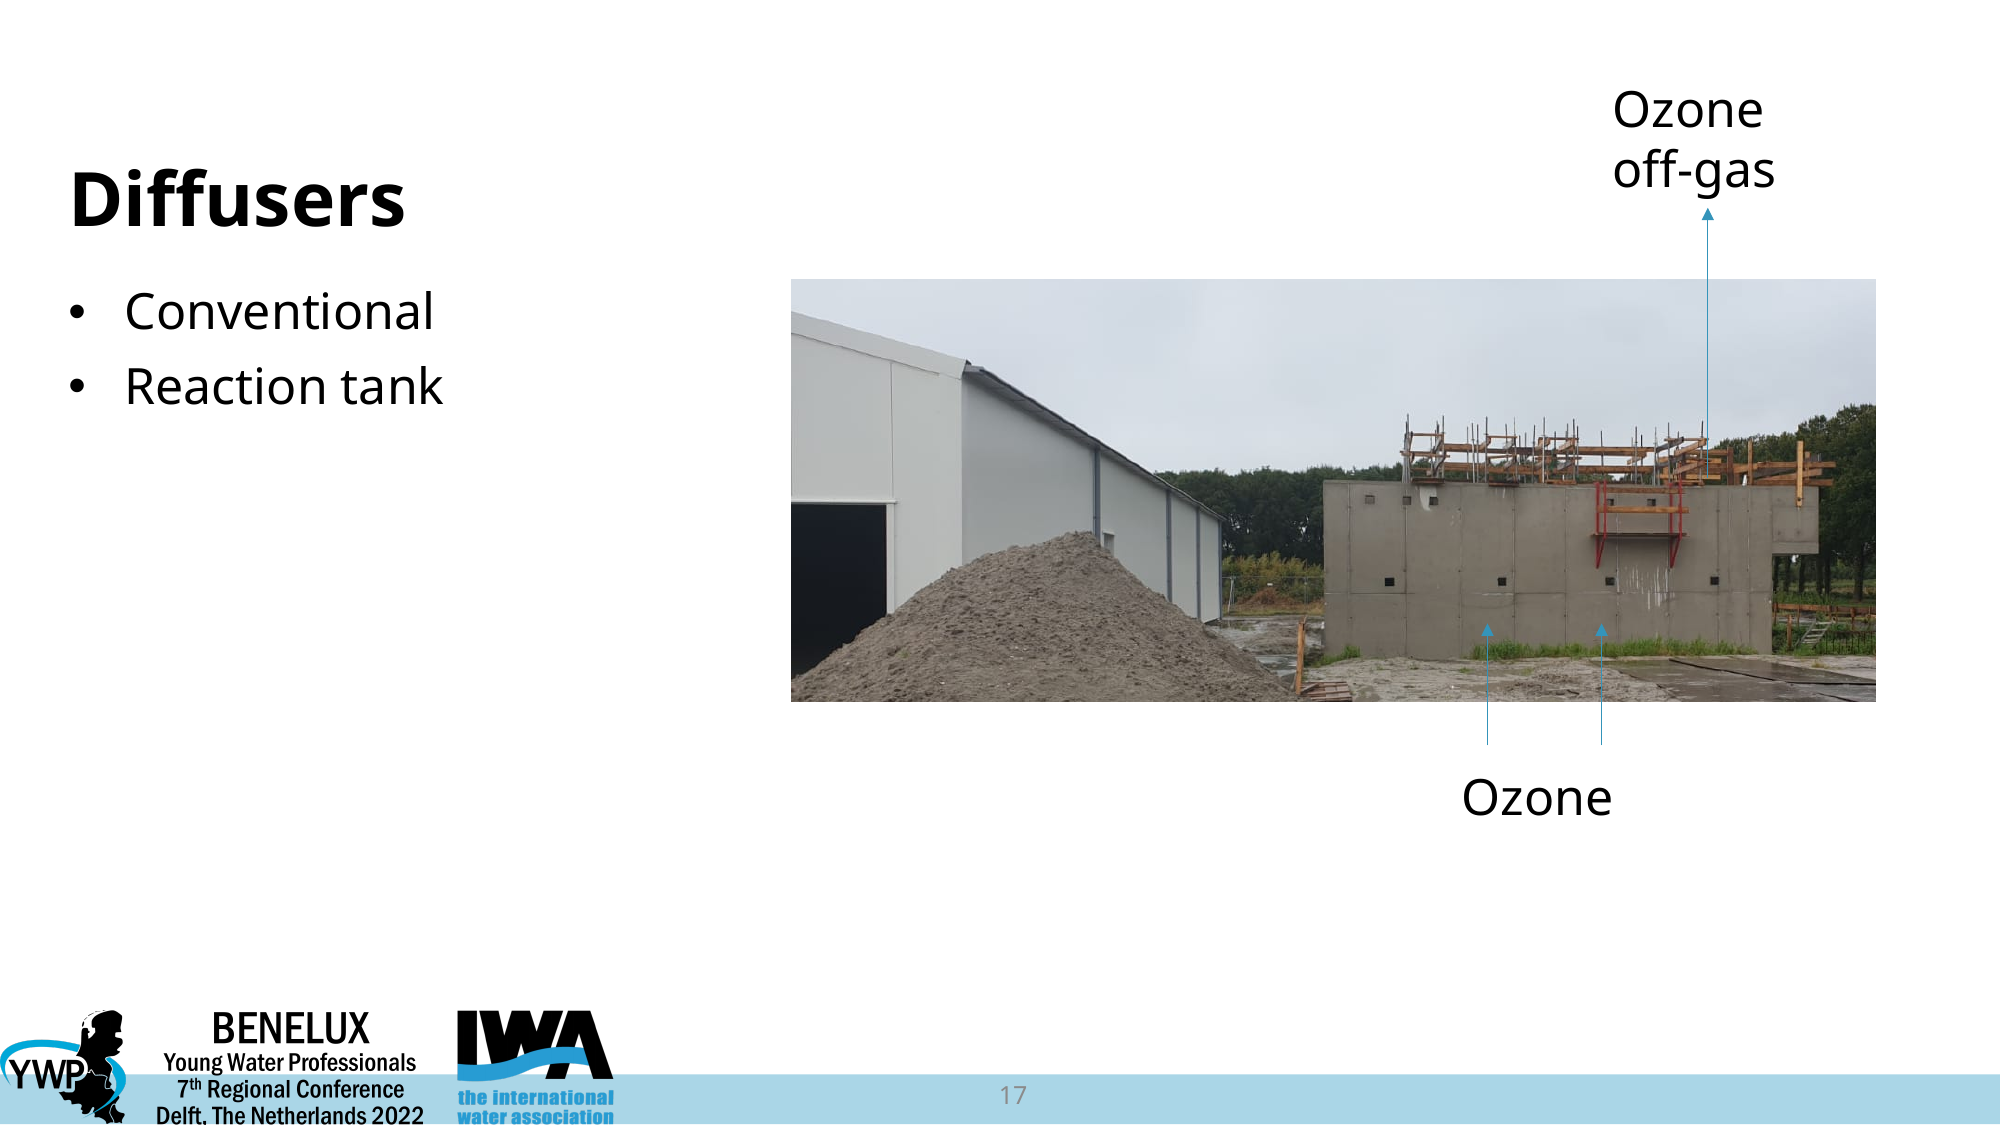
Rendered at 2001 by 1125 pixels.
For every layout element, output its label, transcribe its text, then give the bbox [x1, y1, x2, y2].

picture [788, 279, 1876, 702]
picture [0, 984, 618, 1125]
title Diffusers [53, 75, 824, 251]
text_box Ozone off-gas [1598, 70, 1816, 206]
slide_number 17 [957, 1071, 1043, 1122]
list Conventional Reaction tank [53, 279, 824, 962]
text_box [1592, 513, 1821, 622]
text_box Ozone [1446, 758, 1636, 833]
